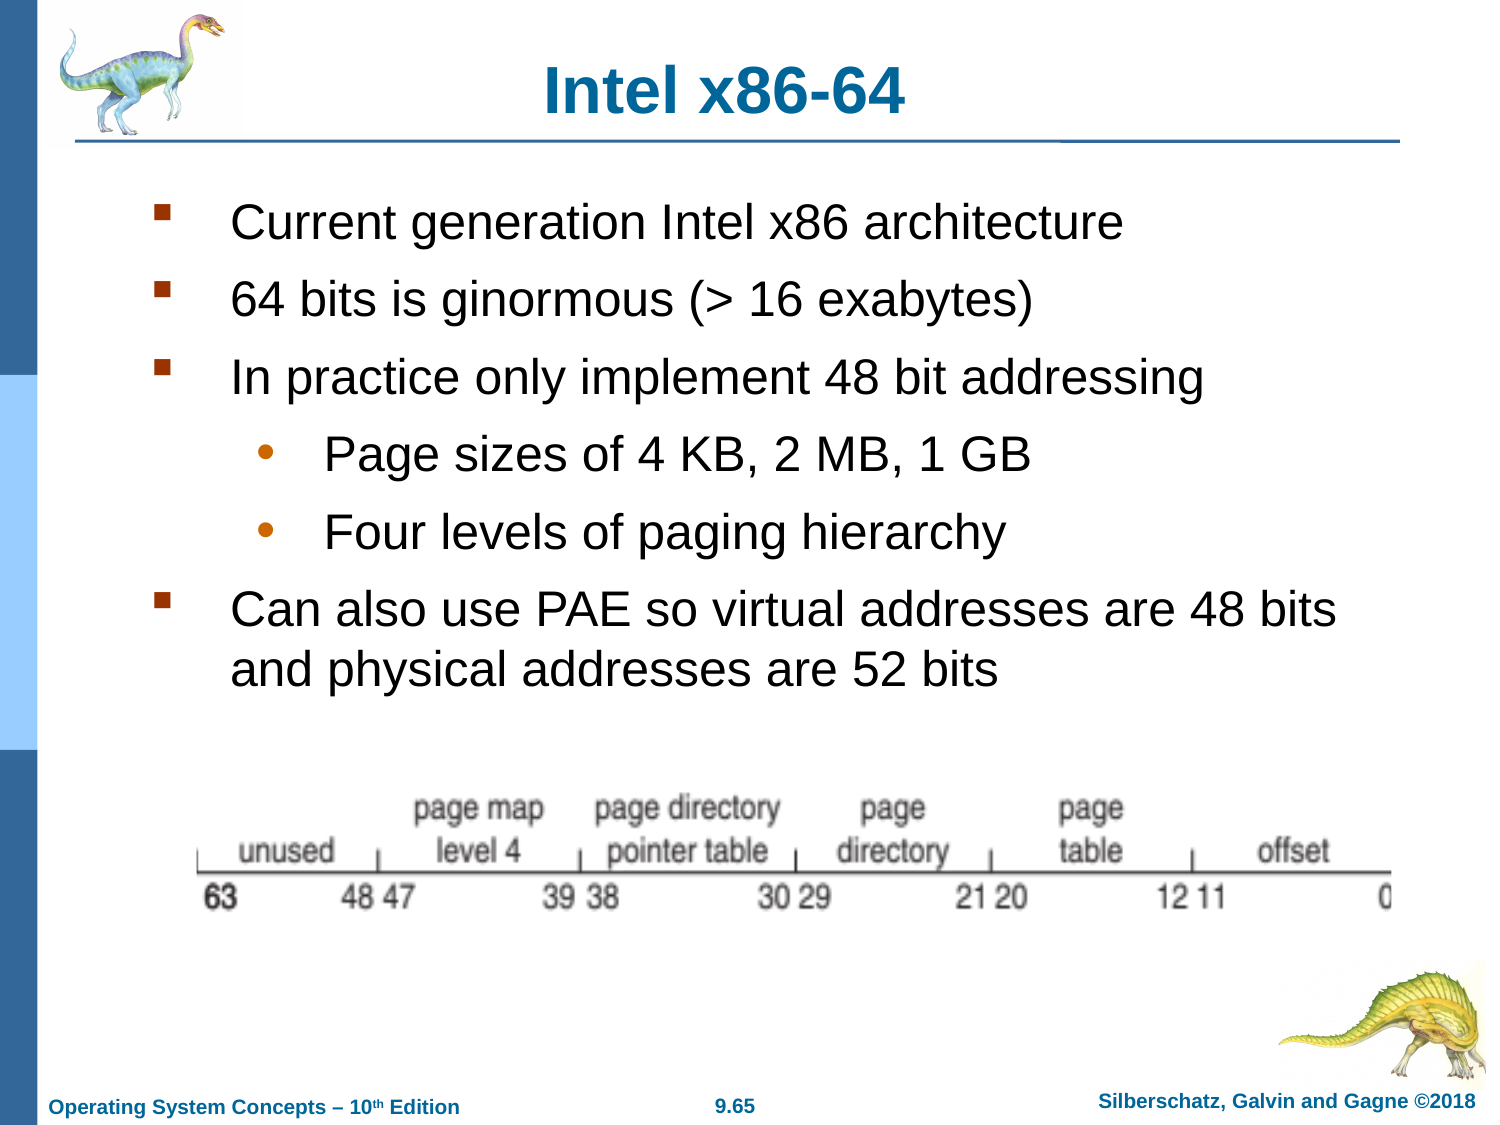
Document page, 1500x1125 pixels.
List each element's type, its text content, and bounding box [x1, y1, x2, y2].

picture [1275, 959, 1486, 1090]
picture [196, 791, 1392, 913]
title Intel x86-64 [79, 40, 1370, 135]
text_box Current generation Intel x86 architecture 64 bits is ginormous (> 16 exabytes) In practice only implement 48 bit addressing Page sizes of 4 KB, 2 MB, 1 GB Four levels of paging hierarchy Can also use PAE so virtual addresses are 48 bits and physical addresses are 52 bits [139, 184, 1392, 637]
picture [46, 0, 243, 149]
